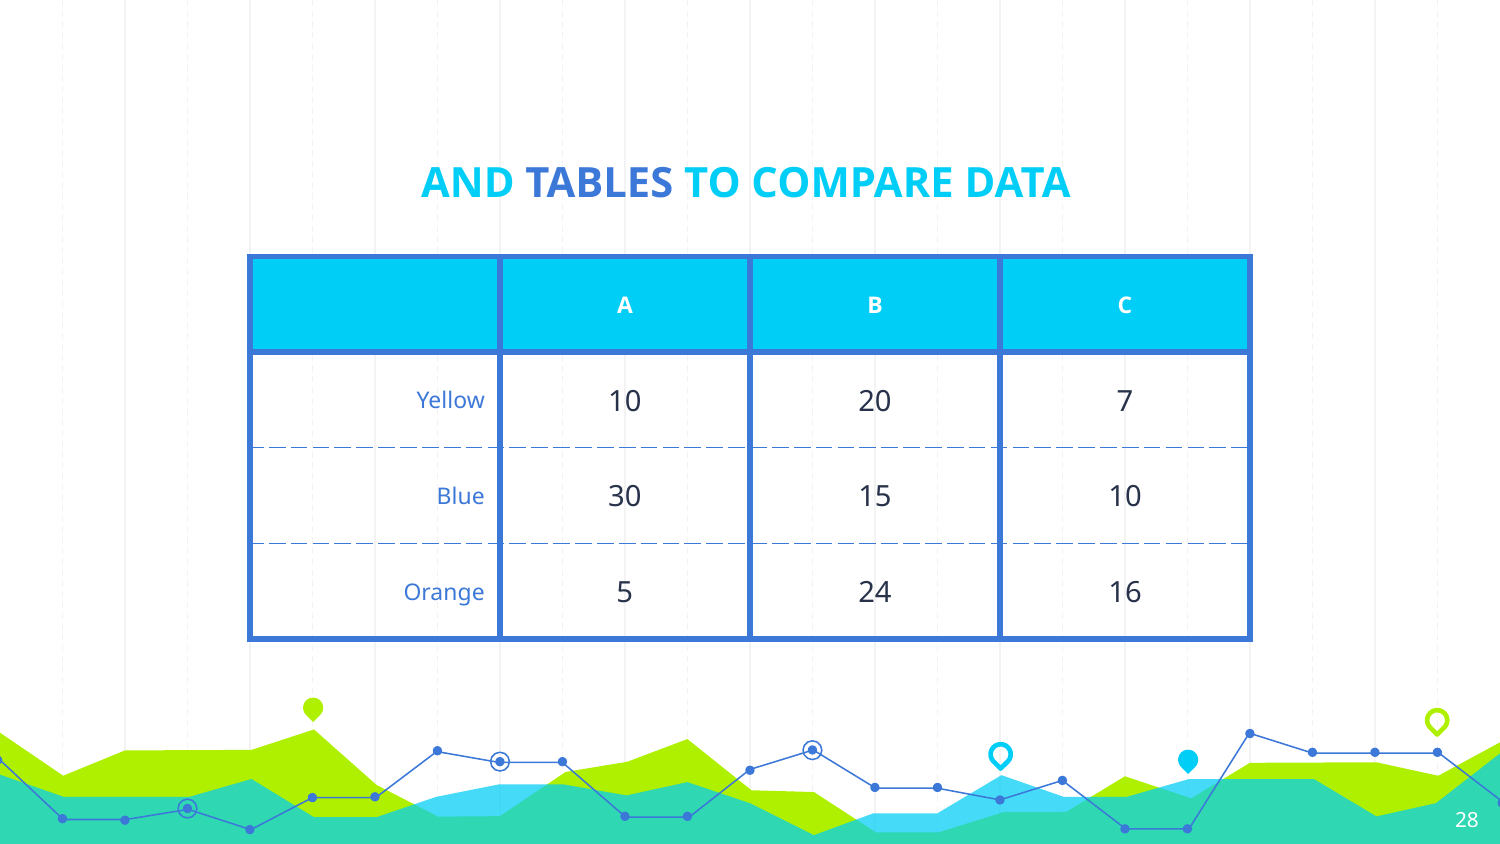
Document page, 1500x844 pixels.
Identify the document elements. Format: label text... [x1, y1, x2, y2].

table_cell 30 [503, 448, 747, 543]
table_cell 20 [753, 355, 997, 448]
table_cell 15 [753, 448, 997, 543]
table_cell Orange [253, 543, 497, 636]
table_cell 10 [1003, 448, 1247, 543]
table_header C [1003, 259, 1247, 349]
table_cell 24 [753, 543, 997, 636]
table_cell 16 [1003, 543, 1247, 636]
slide_number 28 [1403, 791, 1494, 844]
table_cell 10 [503, 355, 747, 448]
table_cell 5 [503, 543, 747, 636]
table_header [253, 259, 497, 349]
title AND TABLES TO COMPARE DATA [171, 103, 1320, 222]
table_cell Blue [253, 448, 497, 543]
table_header B [753, 259, 997, 349]
table_cell 7 [1003, 355, 1247, 448]
table_header A [503, 259, 747, 349]
table_cell Yellow [253, 355, 497, 448]
